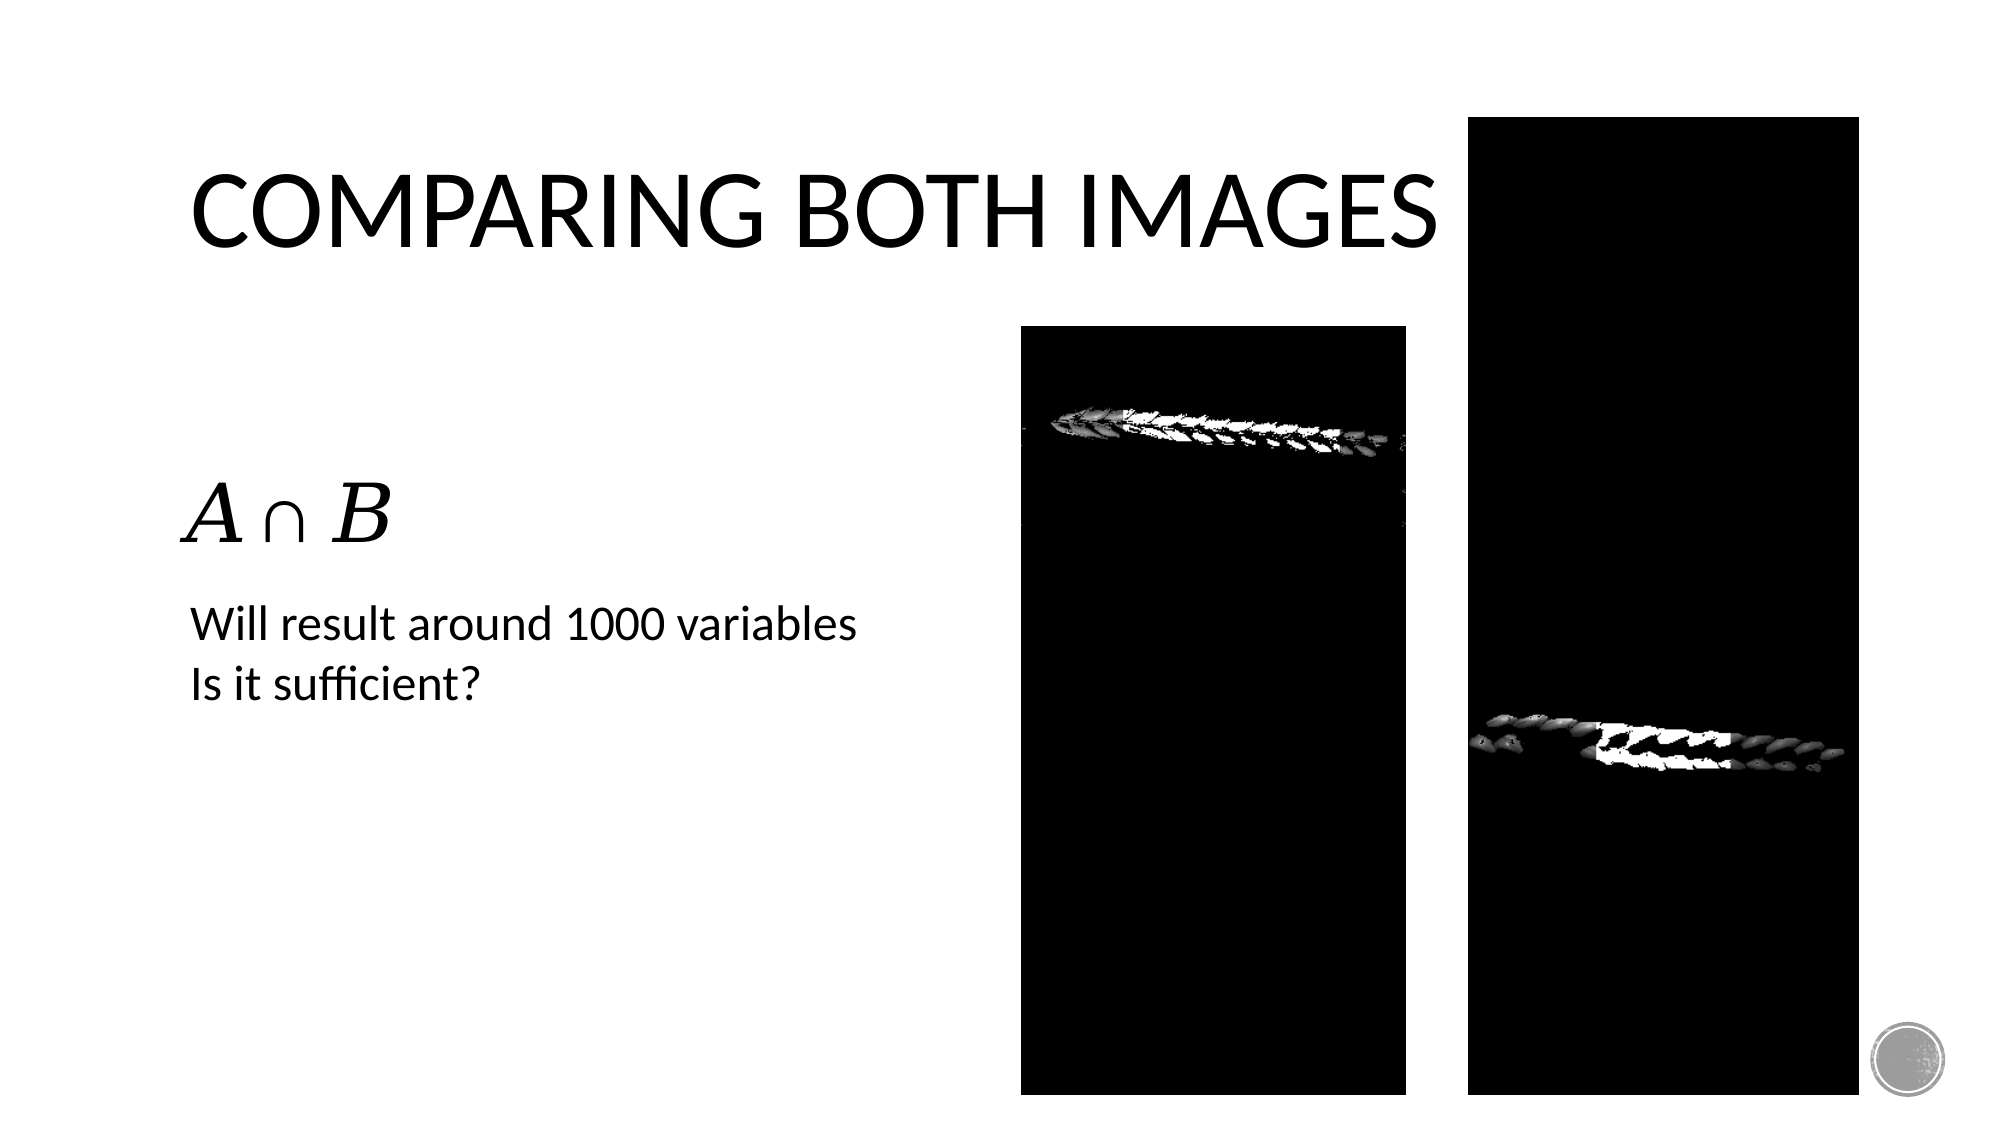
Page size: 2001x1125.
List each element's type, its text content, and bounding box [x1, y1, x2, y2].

picture [1021, 326, 1406, 1095]
picture [1468, 117, 1859, 1095]
text_box Will result around 1000 variables Is it sufficient? [175, 583, 905, 718]
title Comparing both Images [175, 79, 1826, 344]
